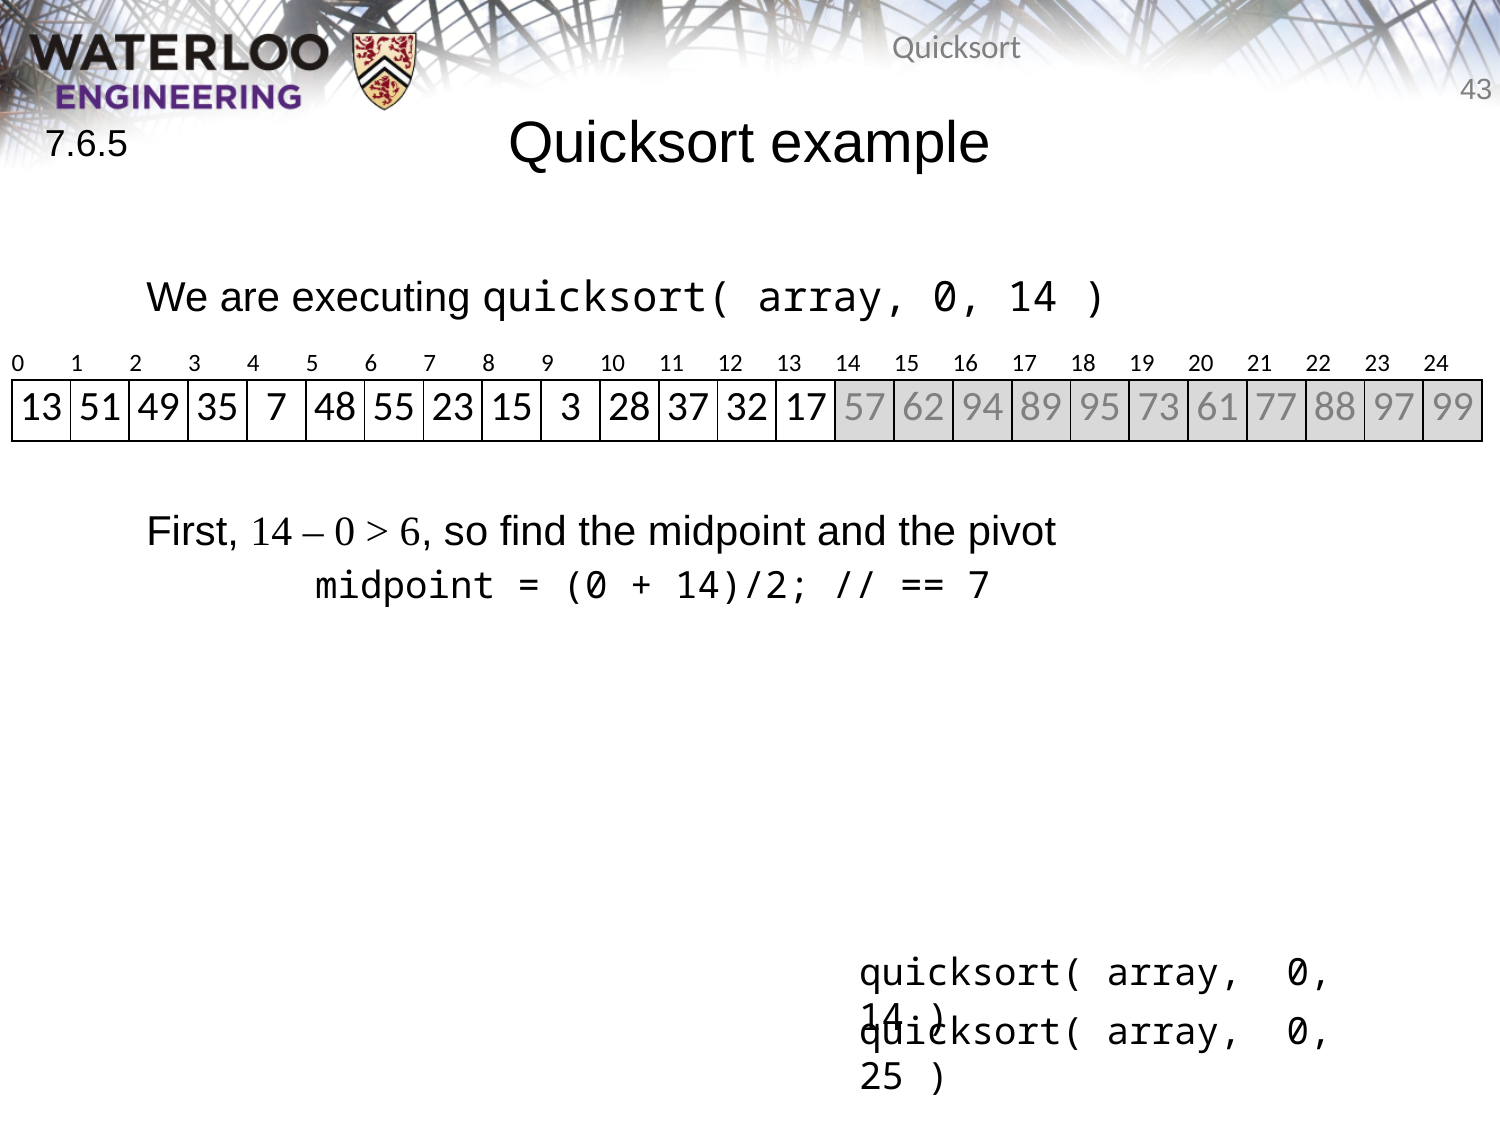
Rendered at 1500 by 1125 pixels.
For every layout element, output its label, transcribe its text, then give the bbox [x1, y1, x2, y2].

table_cell 89 [1013, 381, 1070, 440]
table_header 24 [1423, 350, 1482, 379]
table_header 2 [129, 350, 188, 379]
table_cell 3 [542, 381, 599, 440]
table_cell 62 [895, 381, 952, 440]
table_header 14 [835, 350, 894, 379]
table_header 9 [541, 350, 600, 379]
table_cell 28 [601, 381, 658, 440]
list We are executing quicksort( array, 0, 14 ) First, 14 – 0 > 6, so find the midpoint and the pivot midpoint = (0 + 14)/2; // == 7 [74, 442, 1426, 1006]
table_cell 37 [660, 381, 717, 440]
table_header 11 [659, 350, 718, 379]
table_header 13 [776, 350, 835, 379]
table_cell 13 [13, 381, 70, 440]
table_header 5 [306, 350, 365, 379]
text_box 7.6.5 [30, 111, 143, 172]
table_cell 55 [365, 381, 423, 440]
table_header 16 [953, 350, 1012, 379]
table_cell 49 [130, 381, 187, 440]
table_header 7 [423, 350, 482, 379]
table_header 6 [365, 350, 423, 379]
table_header 10 [600, 350, 659, 379]
table_header 15 [894, 350, 953, 379]
table_cell 48 [307, 381, 364, 440]
table_cell 7 [248, 381, 305, 440]
table_cell 94 [954, 381, 1011, 440]
table_header 8 [482, 350, 541, 379]
picture [0, 0, 1500, 1125]
table_cell 97 [1365, 381, 1422, 440]
table_cell 35 [189, 381, 246, 440]
table_header 18 [1070, 350, 1129, 379]
table_header 19 [1129, 350, 1188, 379]
text_box quicksort( array, 0, 25 ) [844, 1046, 1447, 1105]
table_cell 88 [1307, 381, 1364, 440]
list We are executing quicksort( array, 0, 14 ) First, 14 – 0 > 6, so find the midpoint and the pivot midpoint = (0 + 14)/2; // == 7 [74, 262, 1426, 350]
table_cell 15 [483, 381, 540, 440]
table_cell 51 [71, 381, 128, 440]
table_header 20 [1188, 350, 1247, 379]
table_cell 32 [718, 381, 775, 440]
text_box quicksort( array, 0, 14 ) [844, 940, 1447, 1046]
table_cell 57 [836, 381, 893, 440]
table_cell 23 [424, 381, 481, 440]
table_cell 77 [1248, 381, 1305, 440]
table_header 1 [71, 350, 129, 379]
table_header 4 [247, 350, 306, 379]
table_cell 17 [777, 381, 834, 440]
table_header 22 [1306, 350, 1365, 379]
table_header 12 [718, 350, 776, 379]
table_cell 61 [1189, 381, 1246, 440]
table_header 23 [1365, 350, 1423, 379]
table_header 3 [188, 350, 247, 379]
table_header 0 [12, 350, 71, 379]
table_cell 95 [1071, 381, 1128, 440]
table_cell 99 [1424, 381, 1481, 440]
table_header 21 [1247, 350, 1306, 379]
table_header 17 [1012, 350, 1070, 379]
table_cell 73 [1130, 381, 1187, 440]
title Quicksort example [74, 44, 1426, 233]
